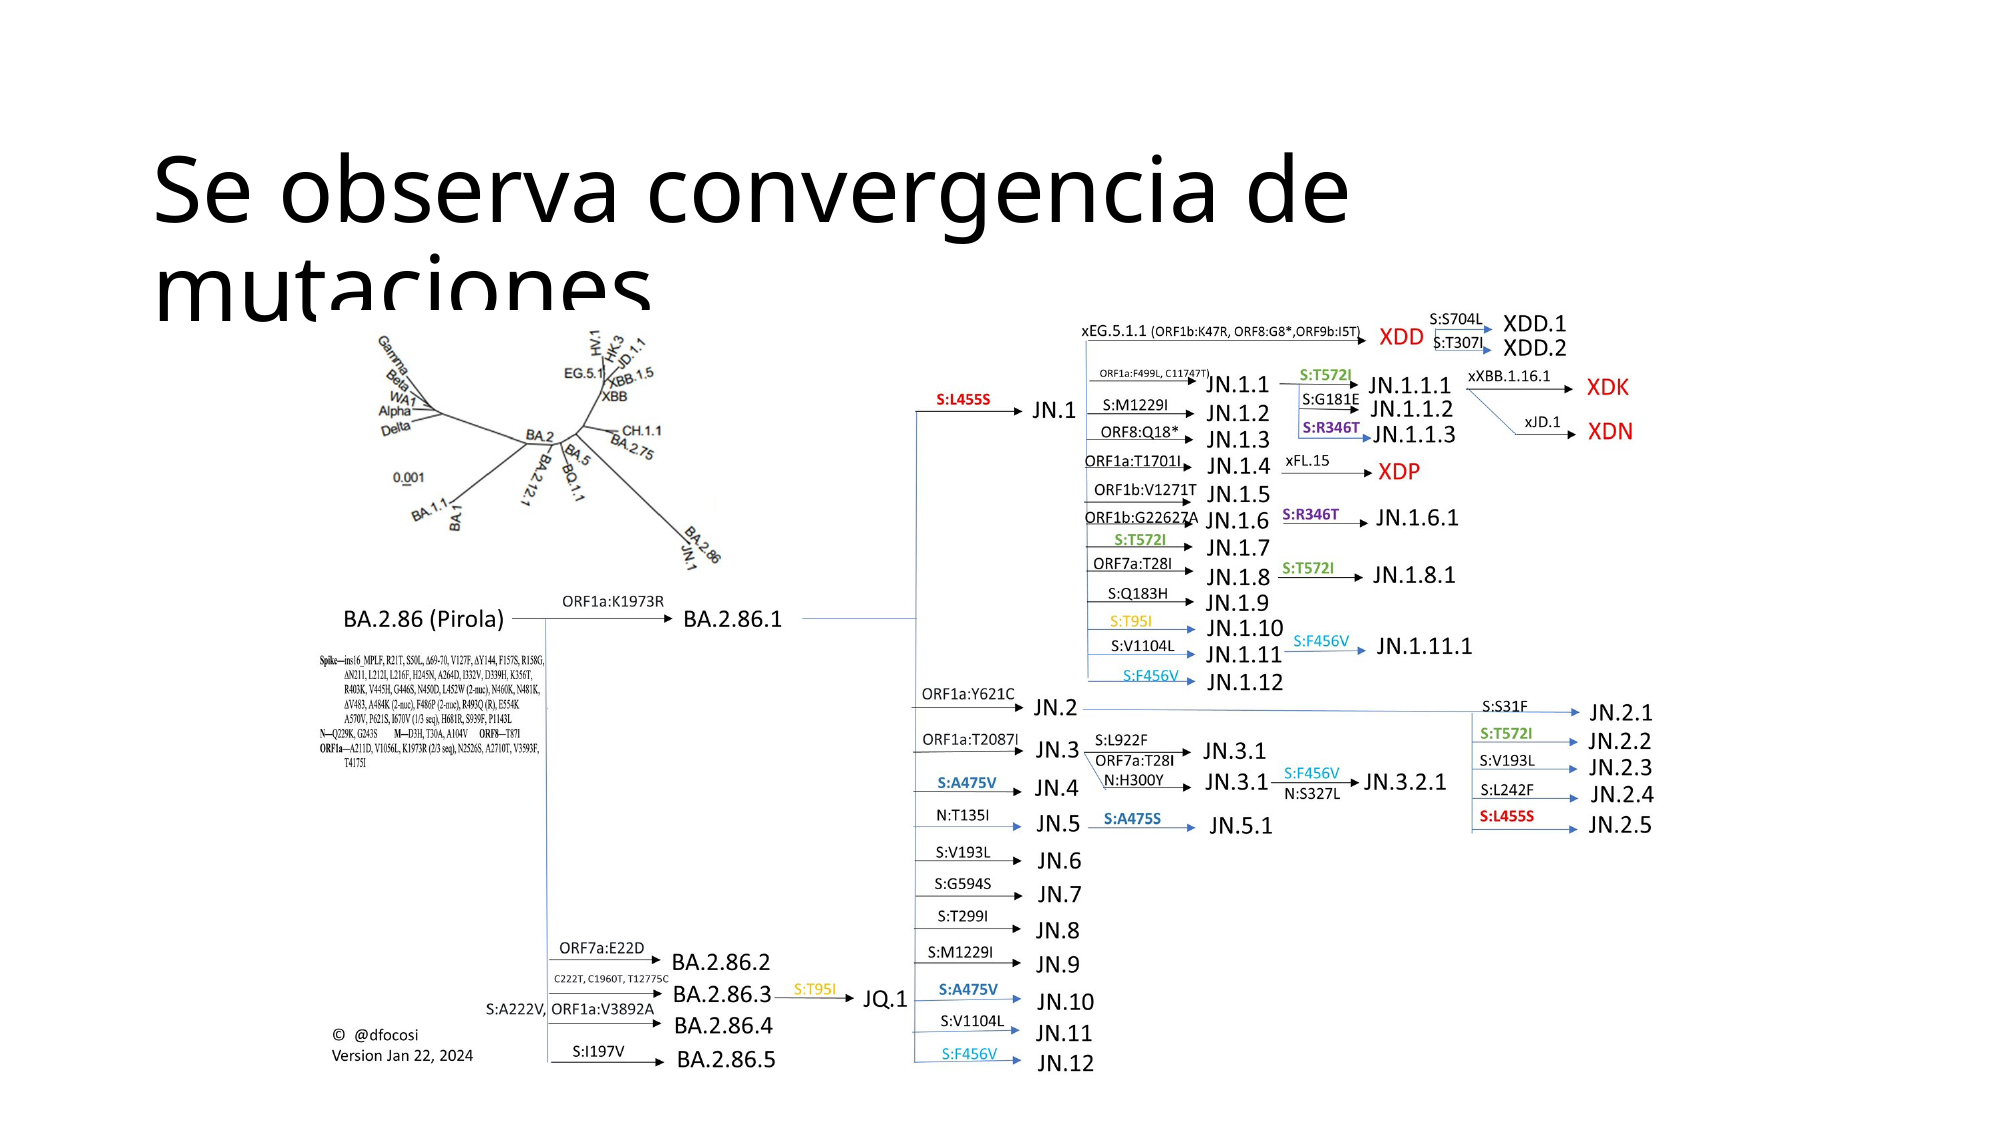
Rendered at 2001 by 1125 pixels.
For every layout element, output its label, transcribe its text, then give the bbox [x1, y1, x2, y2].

title Se observa convergencia de mutaciones [137, 128, 1863, 356]
picture [316, 310, 1684, 1080]
